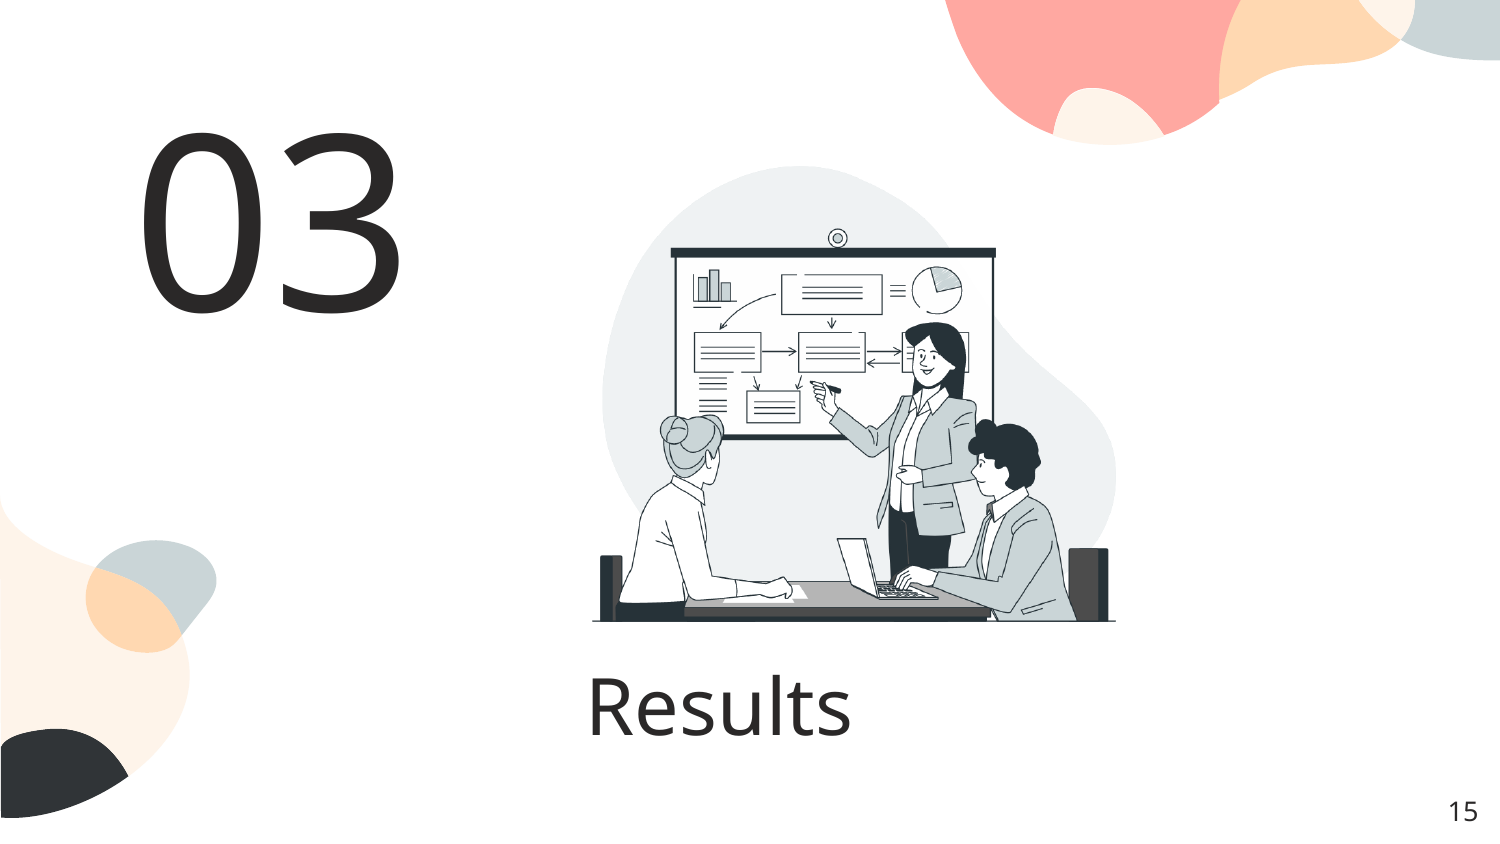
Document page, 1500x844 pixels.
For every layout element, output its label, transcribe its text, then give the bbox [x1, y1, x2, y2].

title 03 [117, 89, 603, 338]
picture [457, 150, 1277, 685]
slide_number ‹#› [1403, 779, 1494, 844]
title Results [566, 640, 1346, 755]
